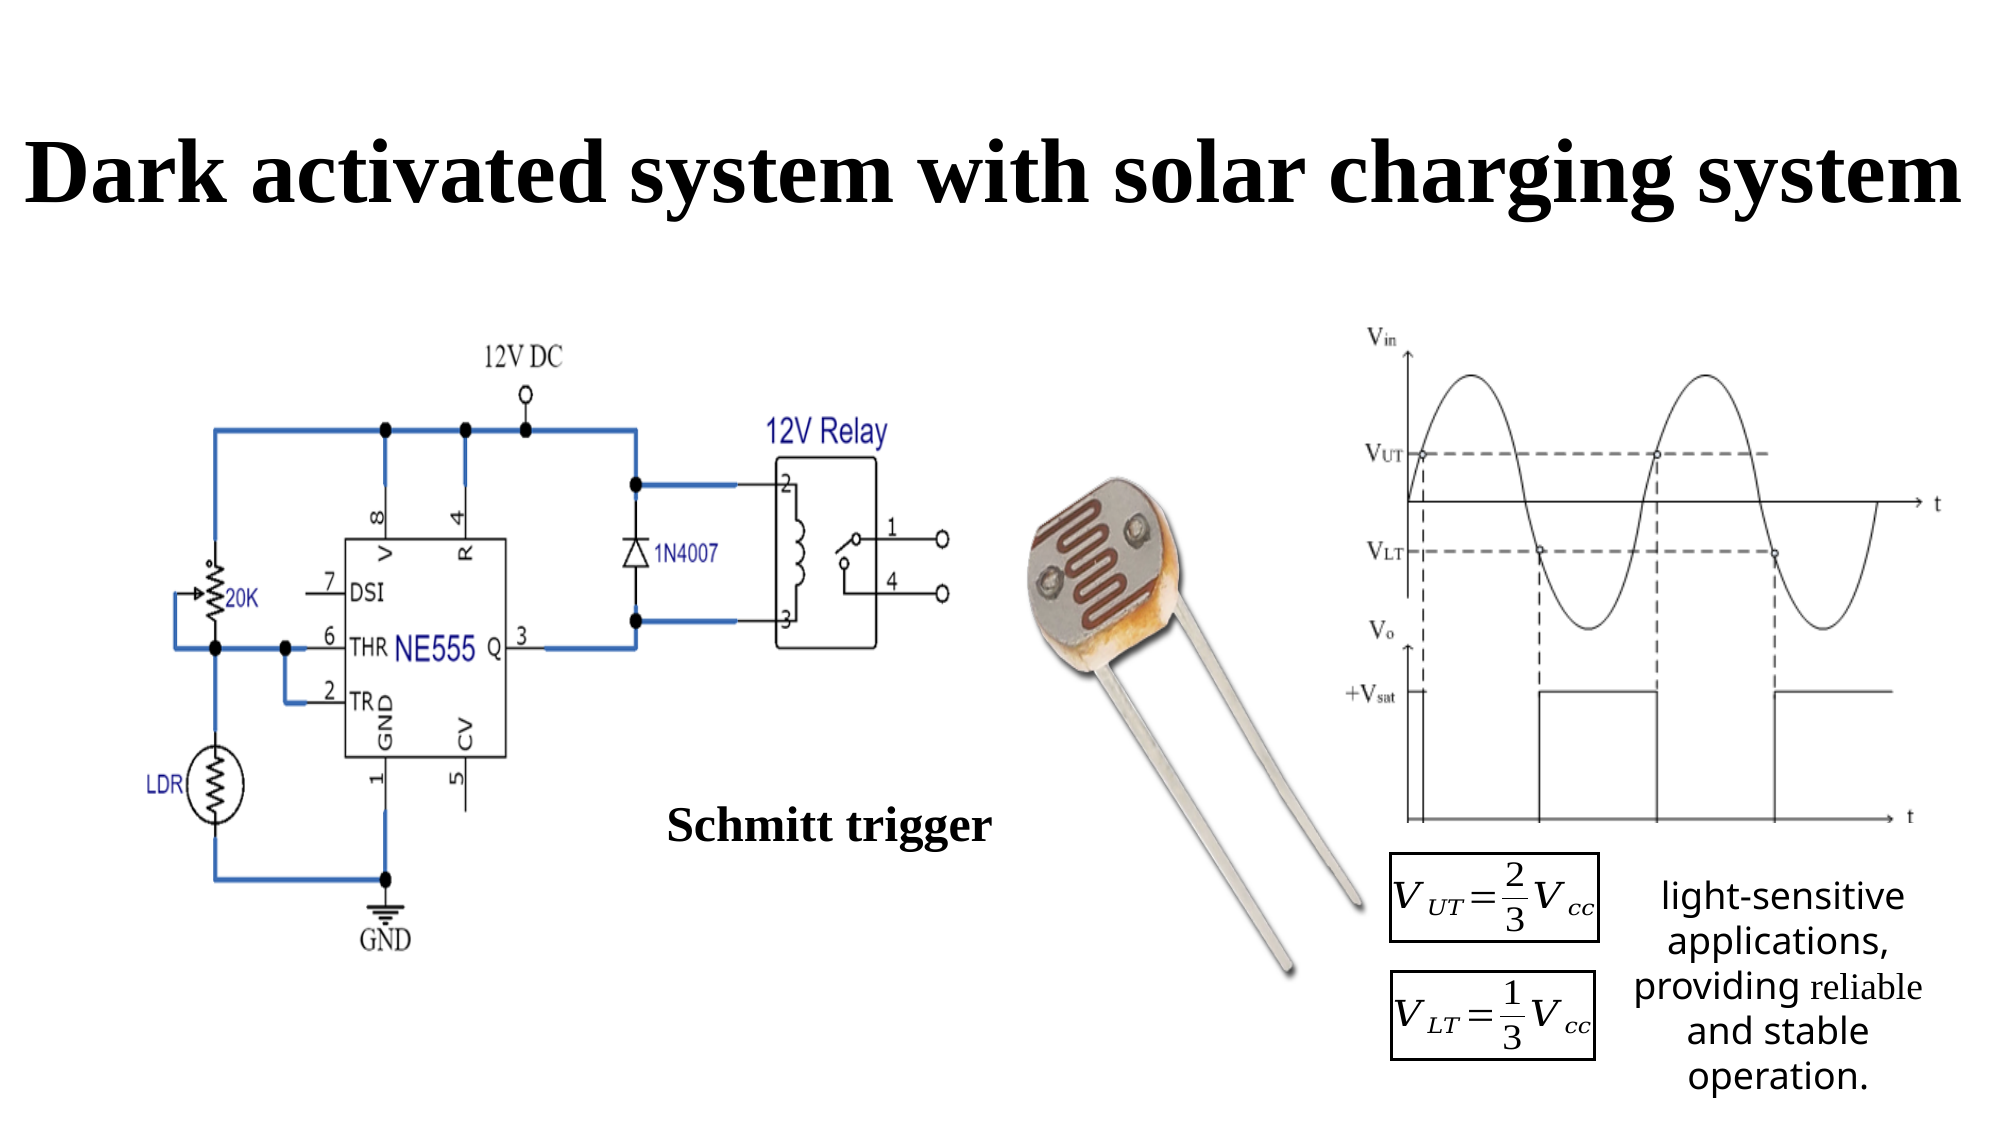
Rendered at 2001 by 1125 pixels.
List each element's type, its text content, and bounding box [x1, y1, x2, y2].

title Dark activated system with solar charging system [9, 63, 1991, 282]
picture [74, 315, 1952, 1009]
text_box light-sensitive applications, providing reliable and stable operation. [1592, 864, 1964, 1105]
